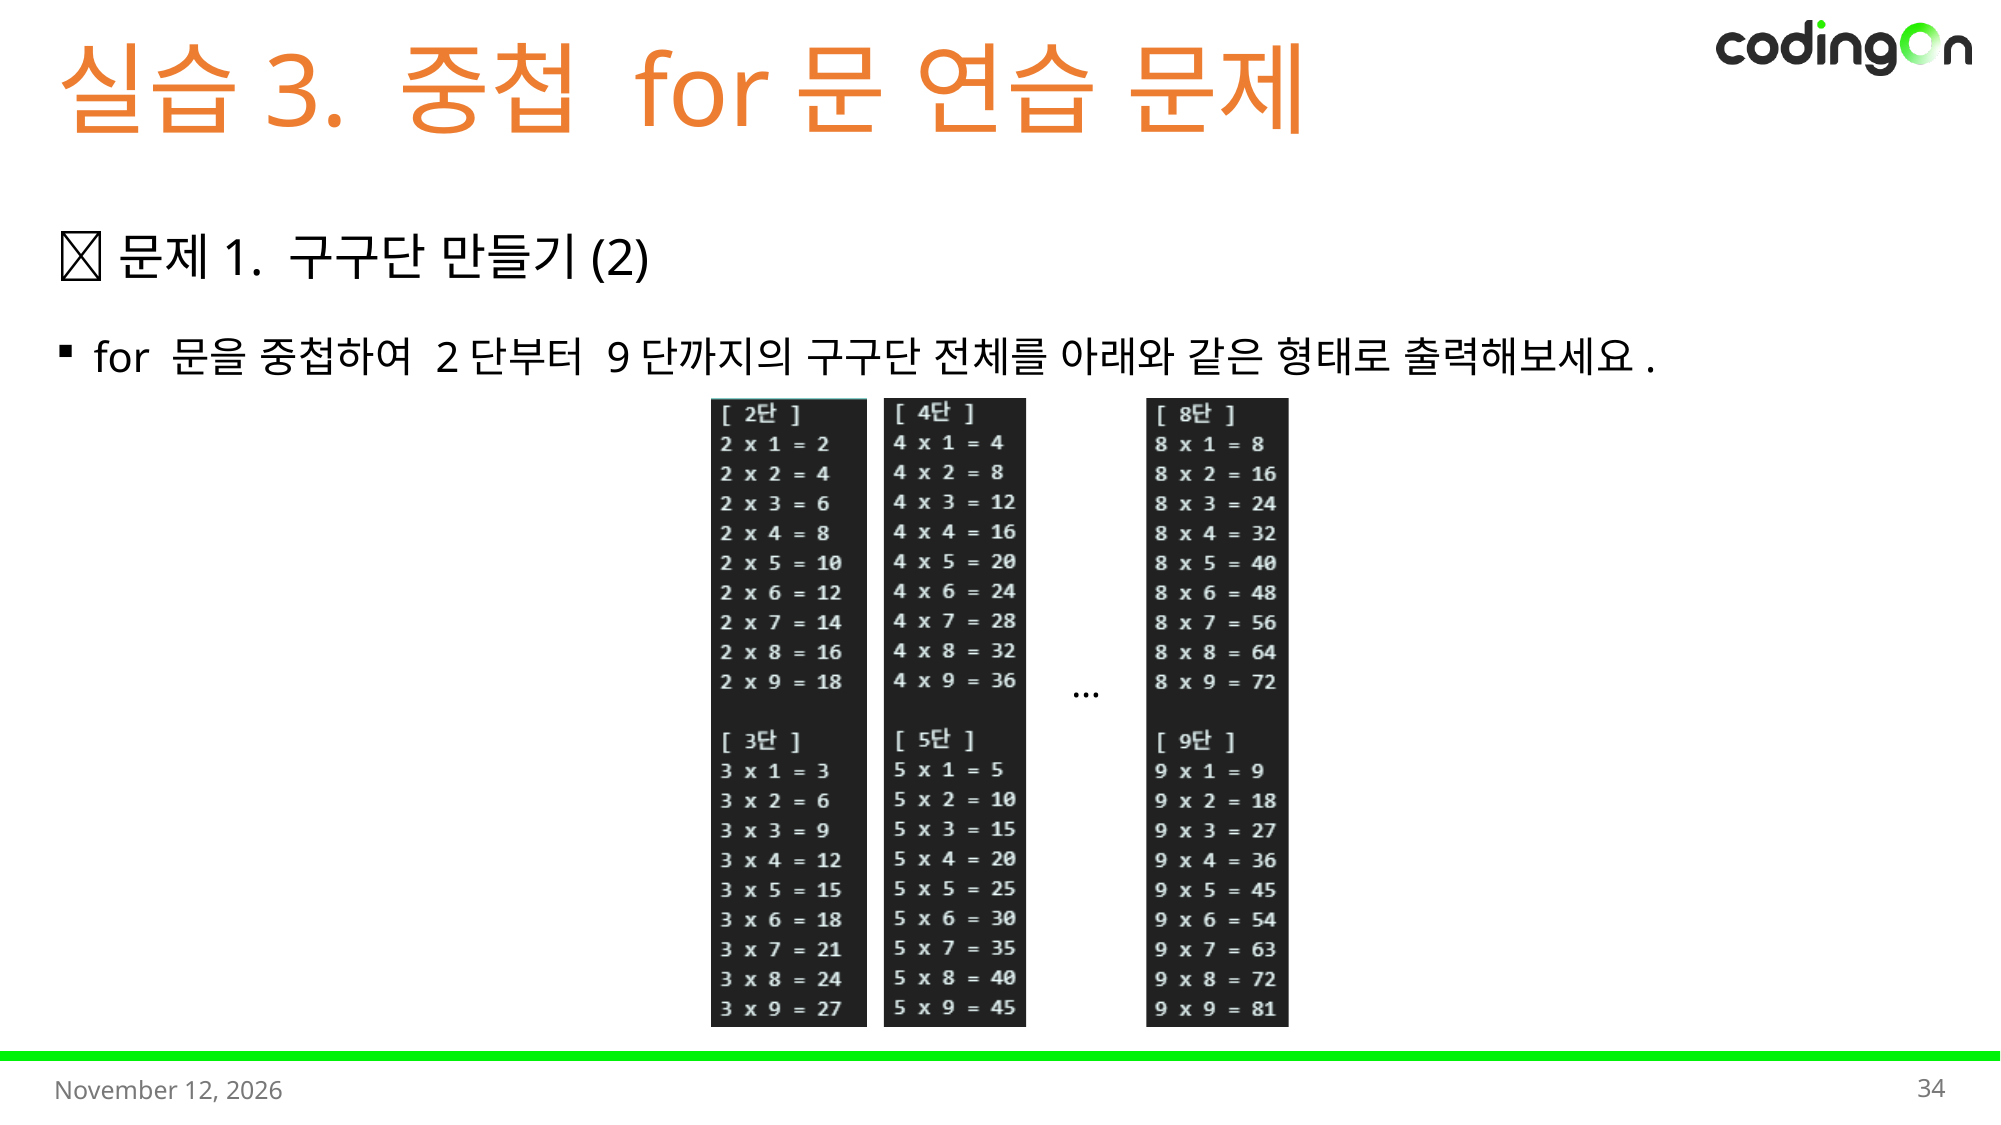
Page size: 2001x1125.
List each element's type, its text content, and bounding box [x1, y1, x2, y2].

slide_number 34 [1510, 1059, 1961, 1120]
picture [1767, 20, 1972, 76]
slide_number 2025년 11월 [39, 1061, 490, 1122]
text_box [711, 398, 1289, 1027]
text_box 실습3. 중첩 for문 연습 문제 [41, 0, 1767, 188]
list 📌문제1. 구구단 만들기(2) for 문을 중첩하여 2단부터 9단까지의 구구단 전체를 아래와 같은 형태로 출력해보세요. [41, 187, 1951, 399]
